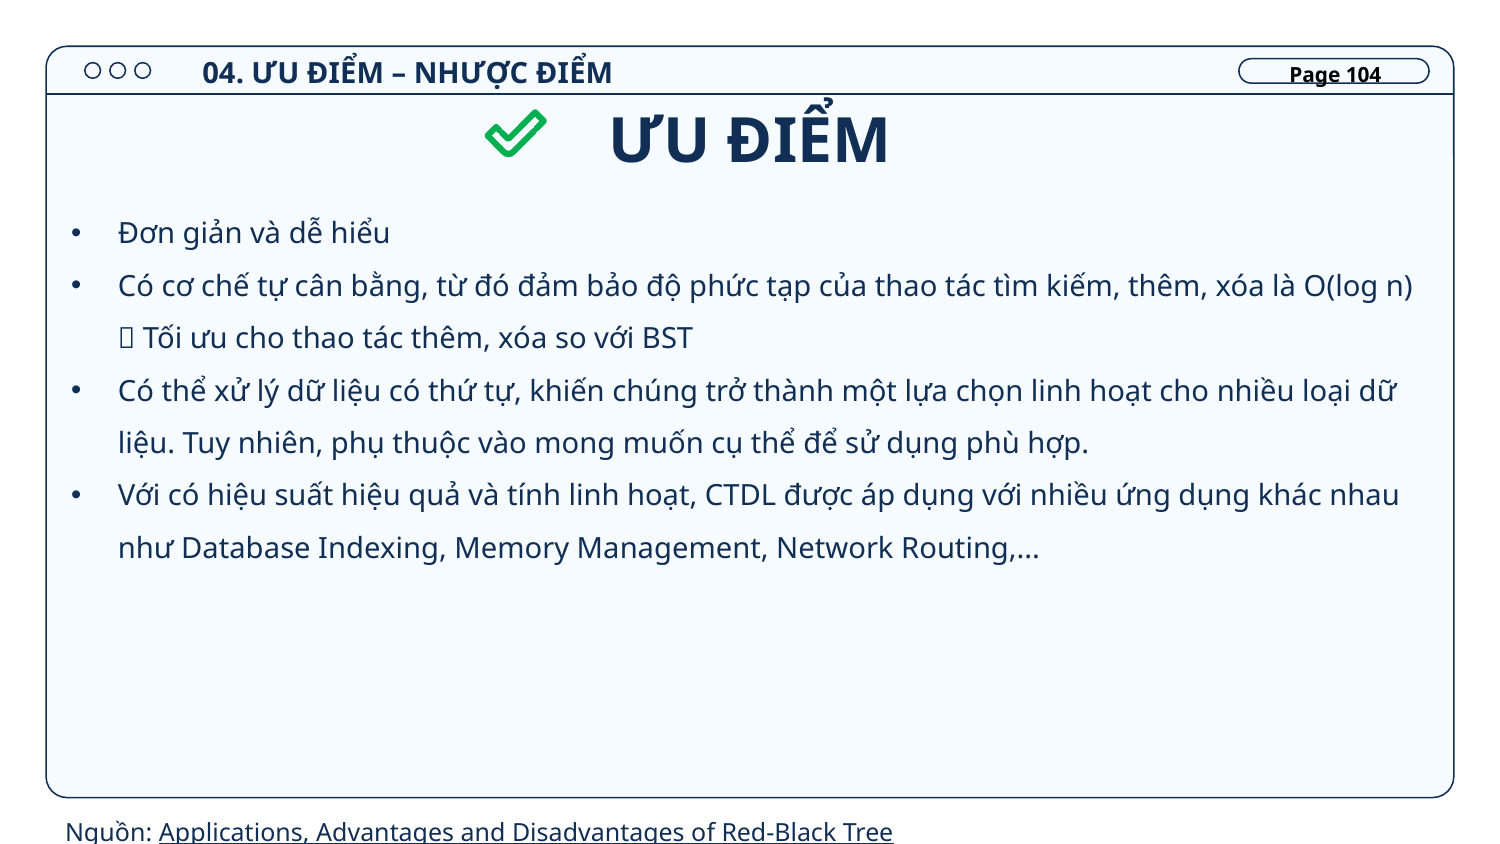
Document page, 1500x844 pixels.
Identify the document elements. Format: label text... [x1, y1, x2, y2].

subtitle Đơn giản và dễ hiểu Có cơ chế tự cân bằng, từ đó đảm bảo độ phức tạp của thao tác tìm kiếm, thêm, xóa là O(log n)  Tối ưu cho thao tác thêm, xóa so với BST Có thể xử lý dữ liệu có thứ tự, khiến chúng trở thành một lựa chọn linh hoạt cho nhiều loại dữ liệu. Tuy nhiên, phụ thuộc vào mong muốn cụ thể để sử dụng phù hợp. Với có hiệu suất hiệu quả và tính linh hoạt, CTDL được áp dụng với nhiều ứng dụng khác nhau như Database Indexing, Memory Management, Network Routing,... [56, 182, 1444, 784]
title ƯU ĐIỂM [118, 85, 1382, 180]
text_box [486, 111, 546, 156]
text_box Page 104 [1274, 53, 1398, 94]
text_box 04. ƯU ĐIỂM – NHƯỢC ĐIỂM [160, 39, 656, 109]
text_box Nguồn: Applications, Advantages and Disadvantages of Red-Black Tree [43, 784, 1469, 844]
